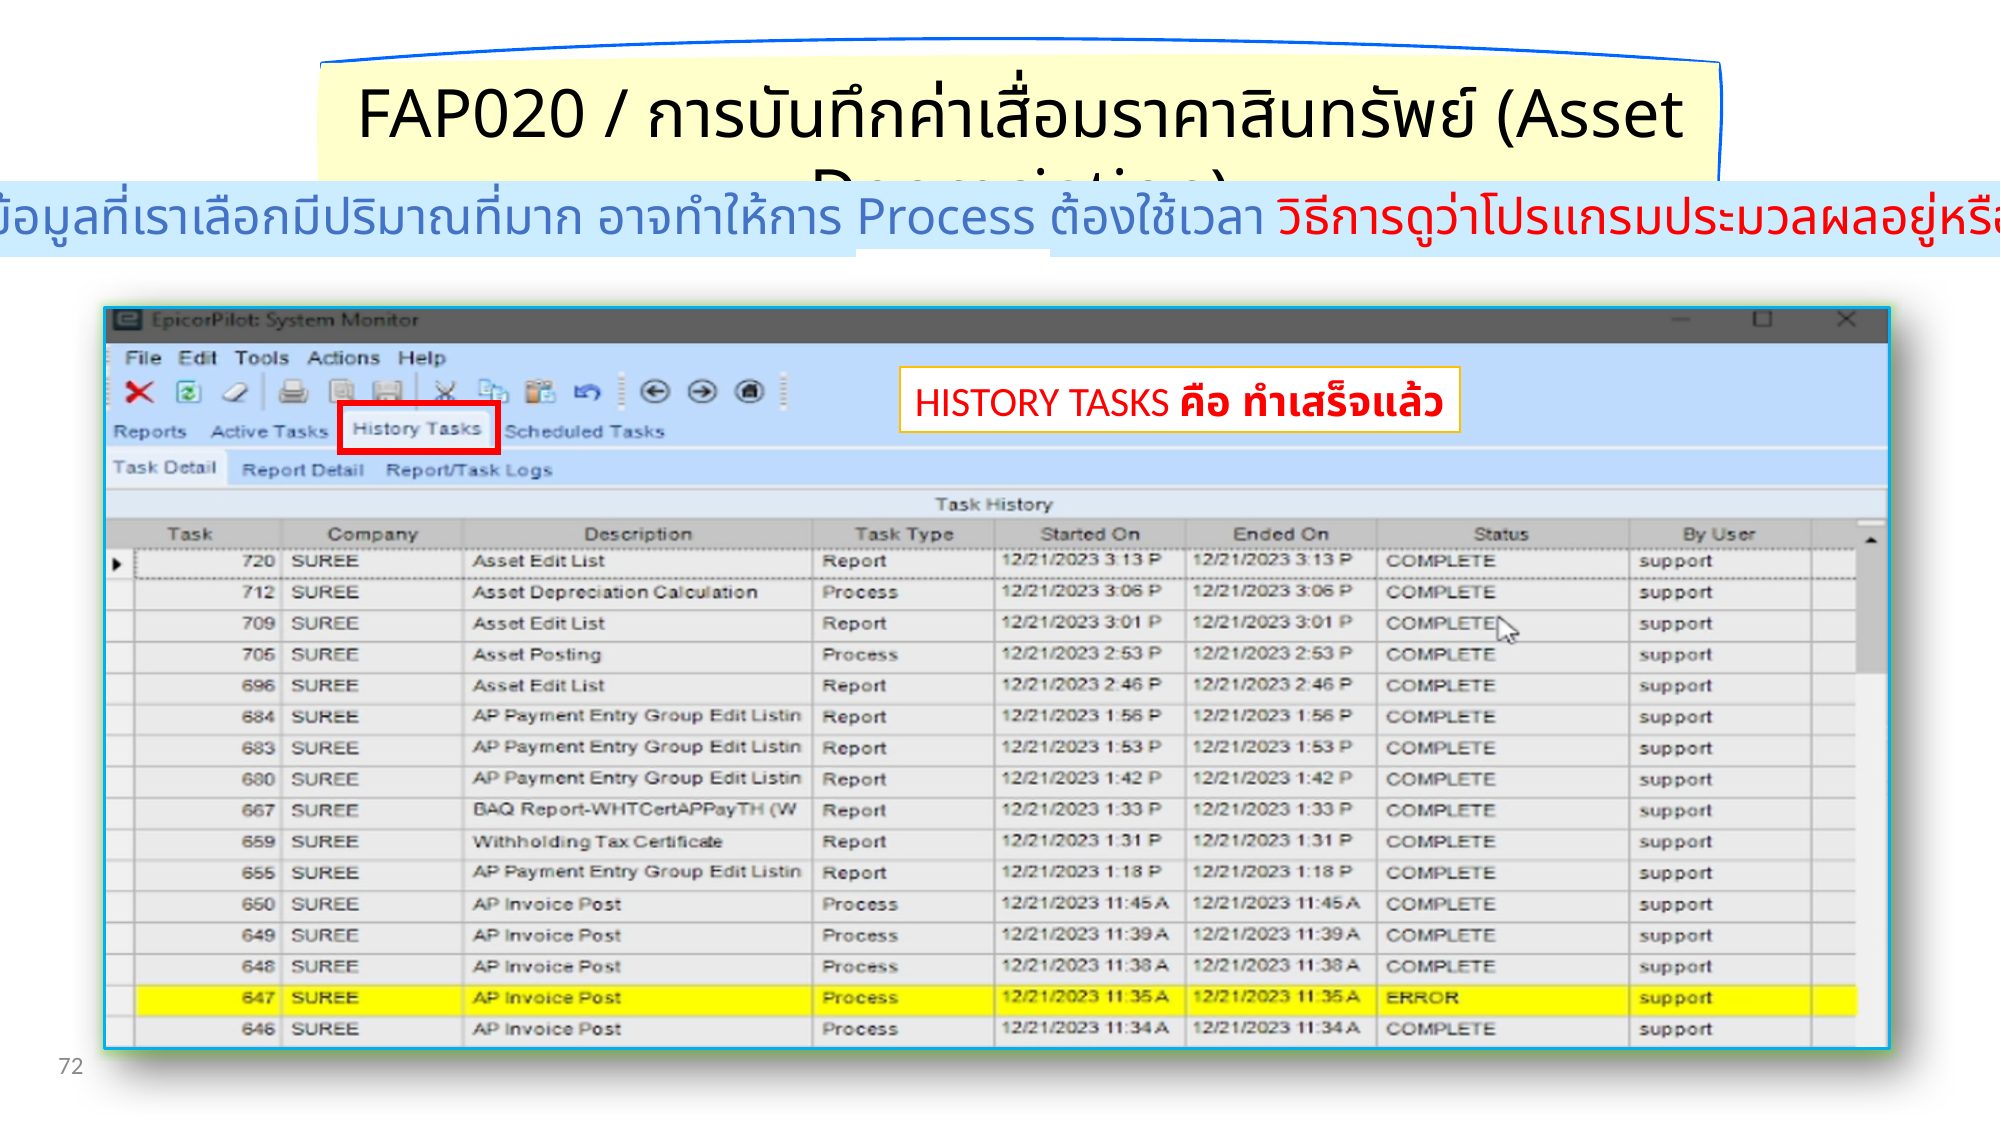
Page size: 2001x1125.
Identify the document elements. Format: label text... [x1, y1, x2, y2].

slide_number 72 [43, 1035, 494, 1096]
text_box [105, 63, 1888, 1047]
